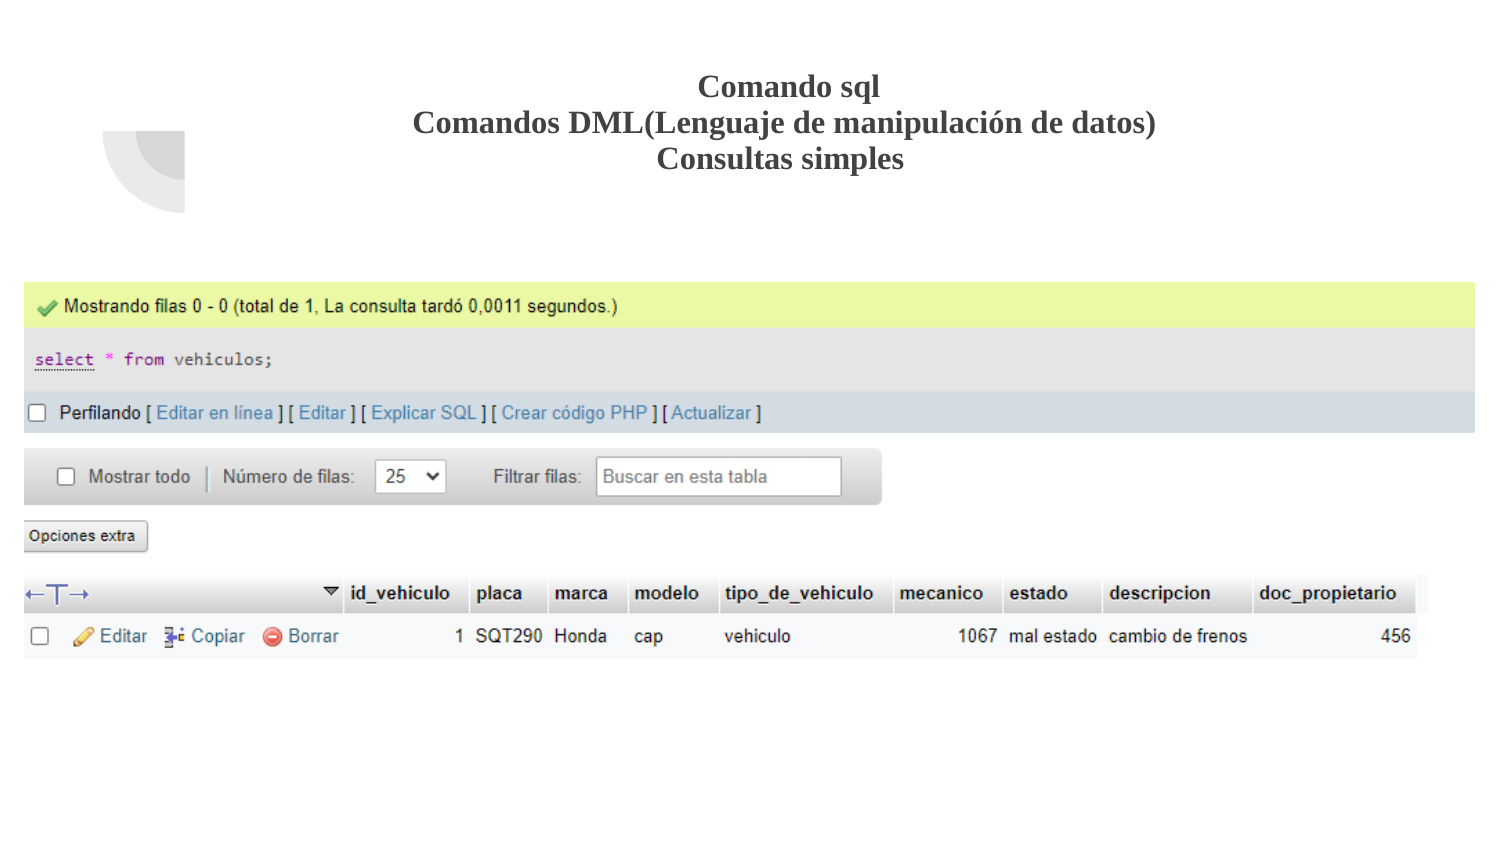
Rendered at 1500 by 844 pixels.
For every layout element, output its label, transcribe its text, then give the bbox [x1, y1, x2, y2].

picture [24, 282, 1476, 673]
title Comando sql Comandos DML(Lenguaje de manipulación de datos) Consultas simples [208, 53, 1362, 281]
